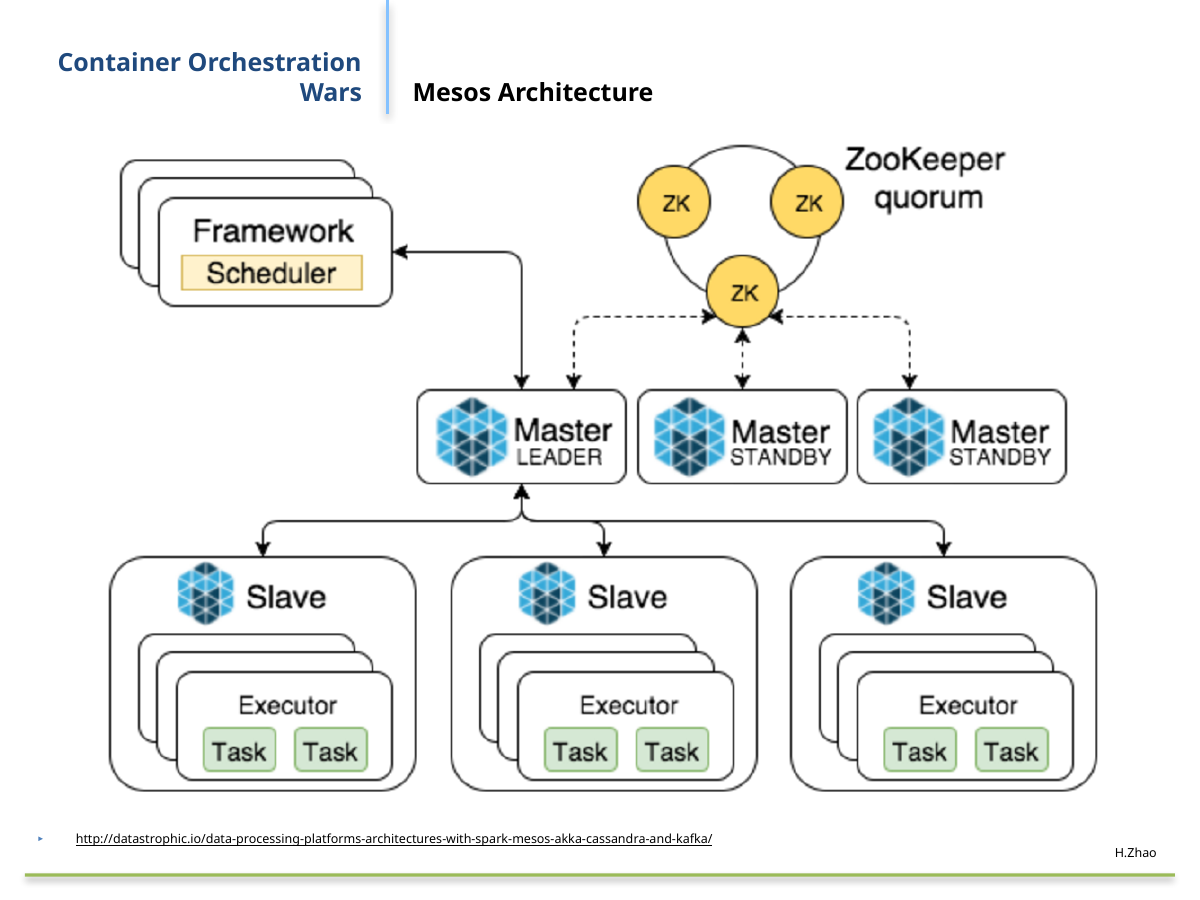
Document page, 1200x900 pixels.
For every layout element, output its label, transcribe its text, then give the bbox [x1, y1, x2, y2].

title Container Orchestration Wars [24, 12, 375, 113]
picture [99, 124, 1104, 801]
list Mesos Architecture [399, 12, 1175, 113]
list http://datastrophic.io/data-processing-platforms-architectures-with-spark-mesos-akka-cassandra-and-kafka/ [24, 825, 1175, 863]
